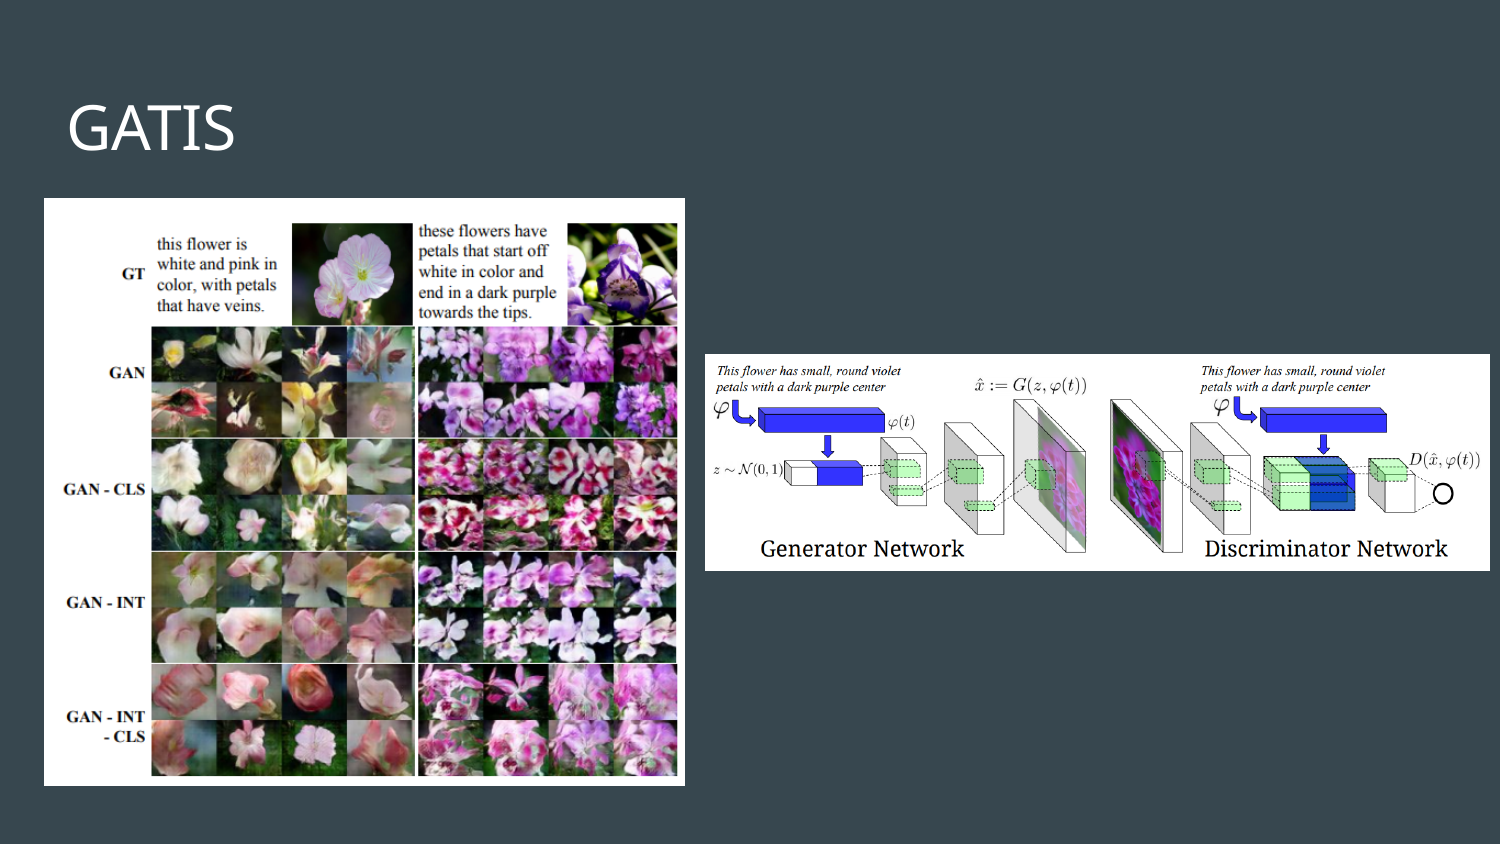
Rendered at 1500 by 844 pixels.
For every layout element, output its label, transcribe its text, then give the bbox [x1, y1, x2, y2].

picture [44, 198, 685, 786]
title GATIS [51, 72, 1449, 167]
picture [705, 353, 1490, 572]
